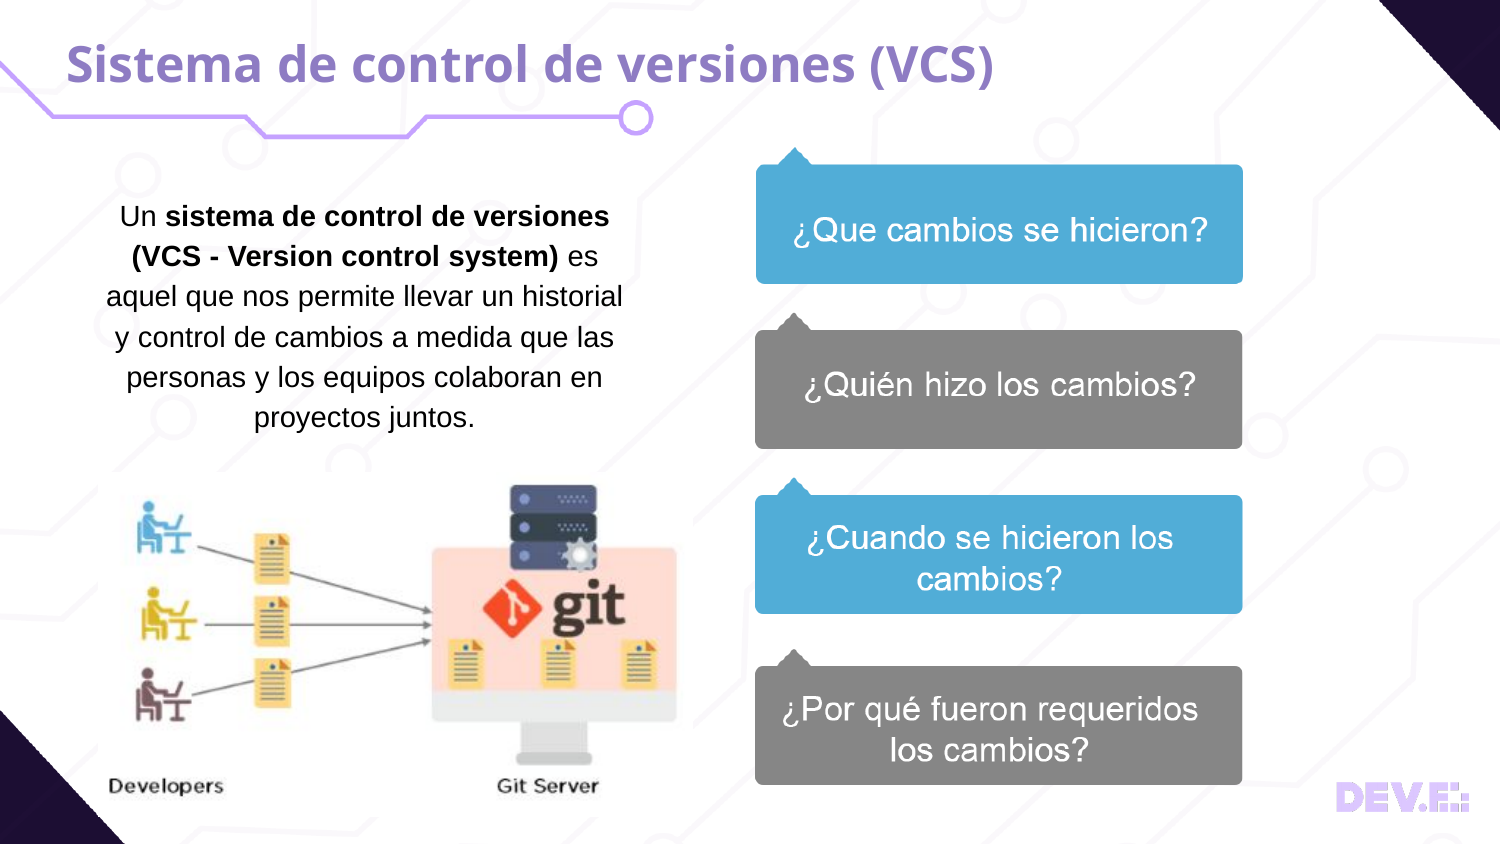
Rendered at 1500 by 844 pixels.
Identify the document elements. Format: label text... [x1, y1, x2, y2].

text_box Un sistema de control de versiones (VCS - Version control system) es aquel que nos permite llevar un historial y control de cambios a medida que las personas y los equipos colaboran en proyectos juntos. [89, 184, 641, 491]
title Sistema de control de versiones (VCS) [51, 17, 1449, 112]
picture [0, 0, 1500, 844]
